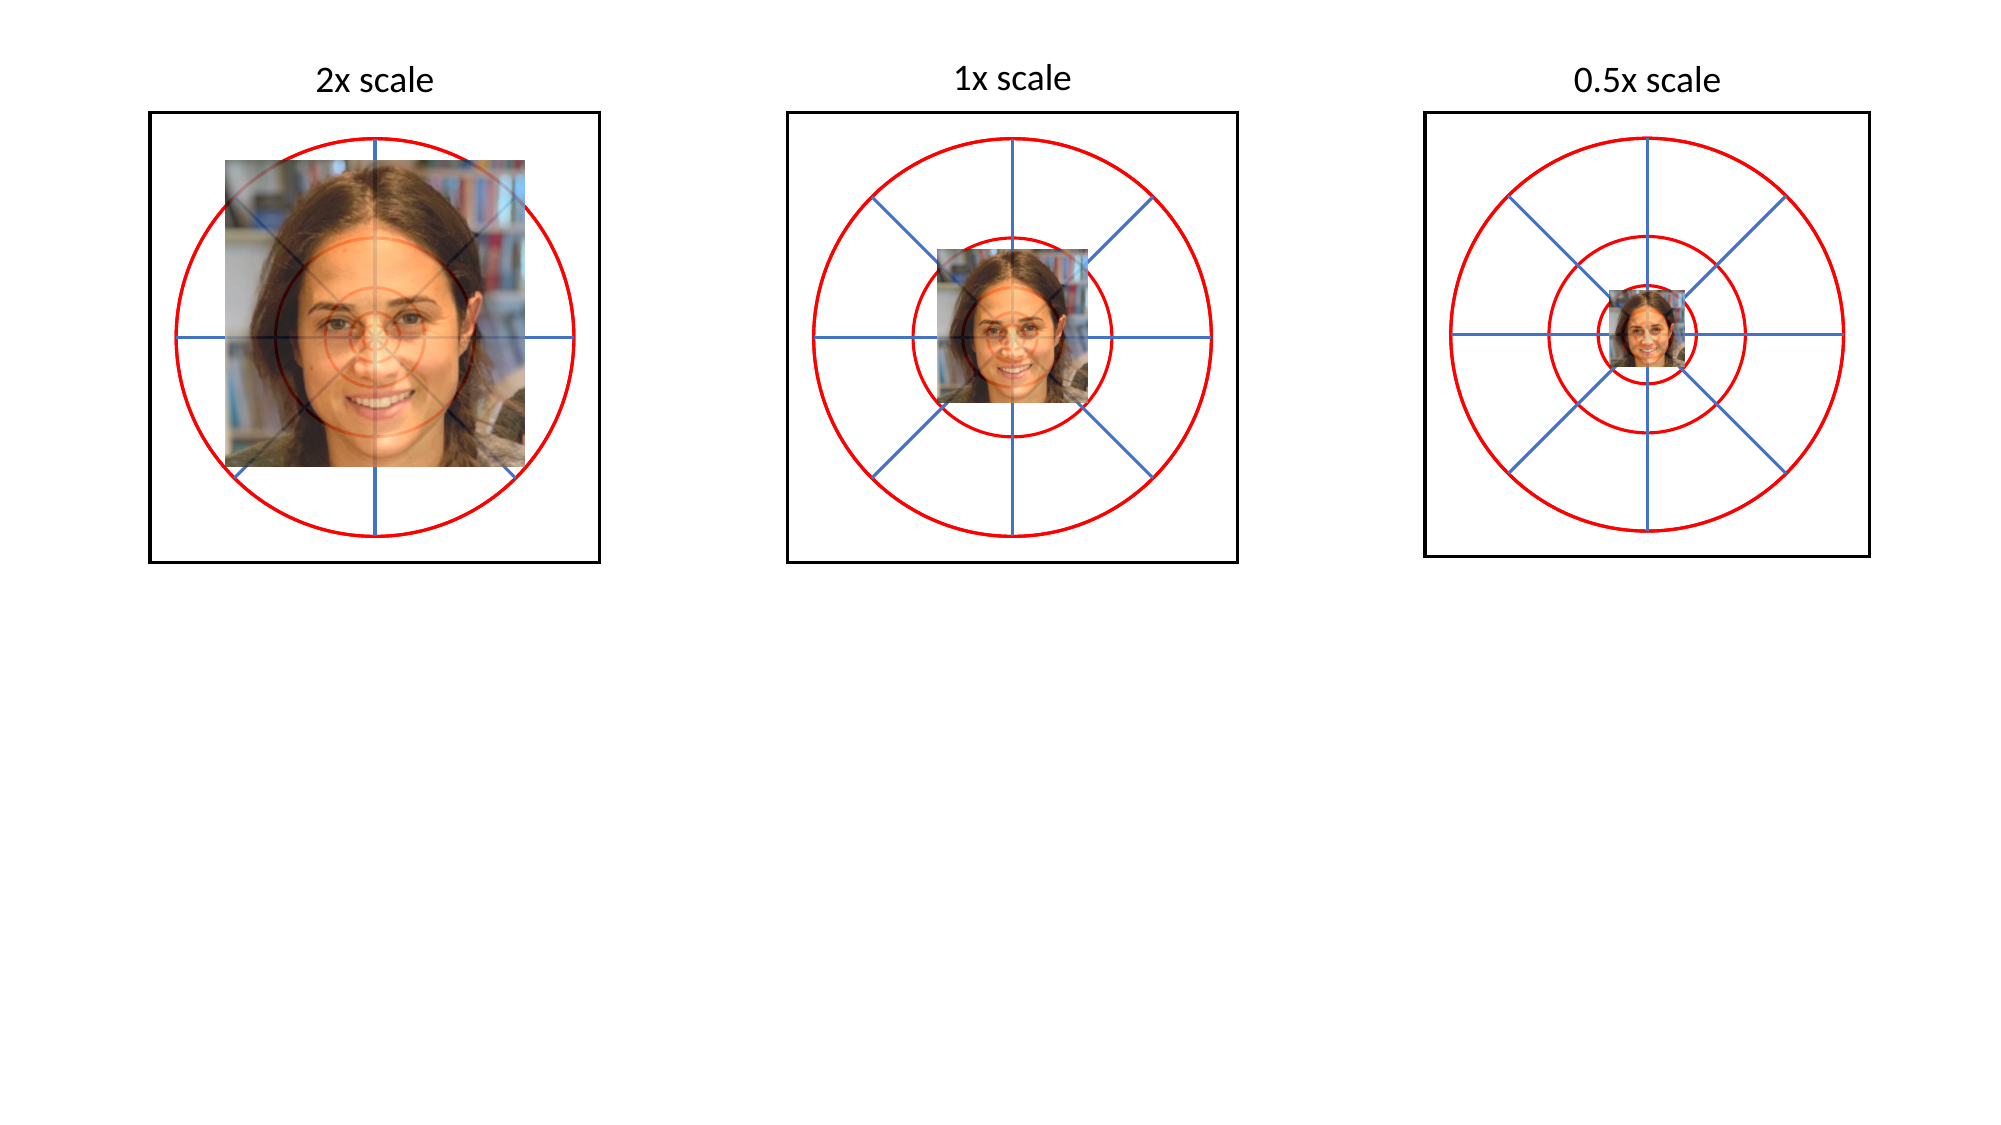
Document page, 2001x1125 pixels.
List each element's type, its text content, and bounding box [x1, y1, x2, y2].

text_box 0.5x scale [1516, 47, 1780, 108]
text_box 1x scale [880, 45, 1144, 106]
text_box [1424, 112, 1870, 557]
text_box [149, 112, 600, 563]
text_box 2x scale [243, 47, 507, 108]
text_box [787, 112, 1238, 563]
